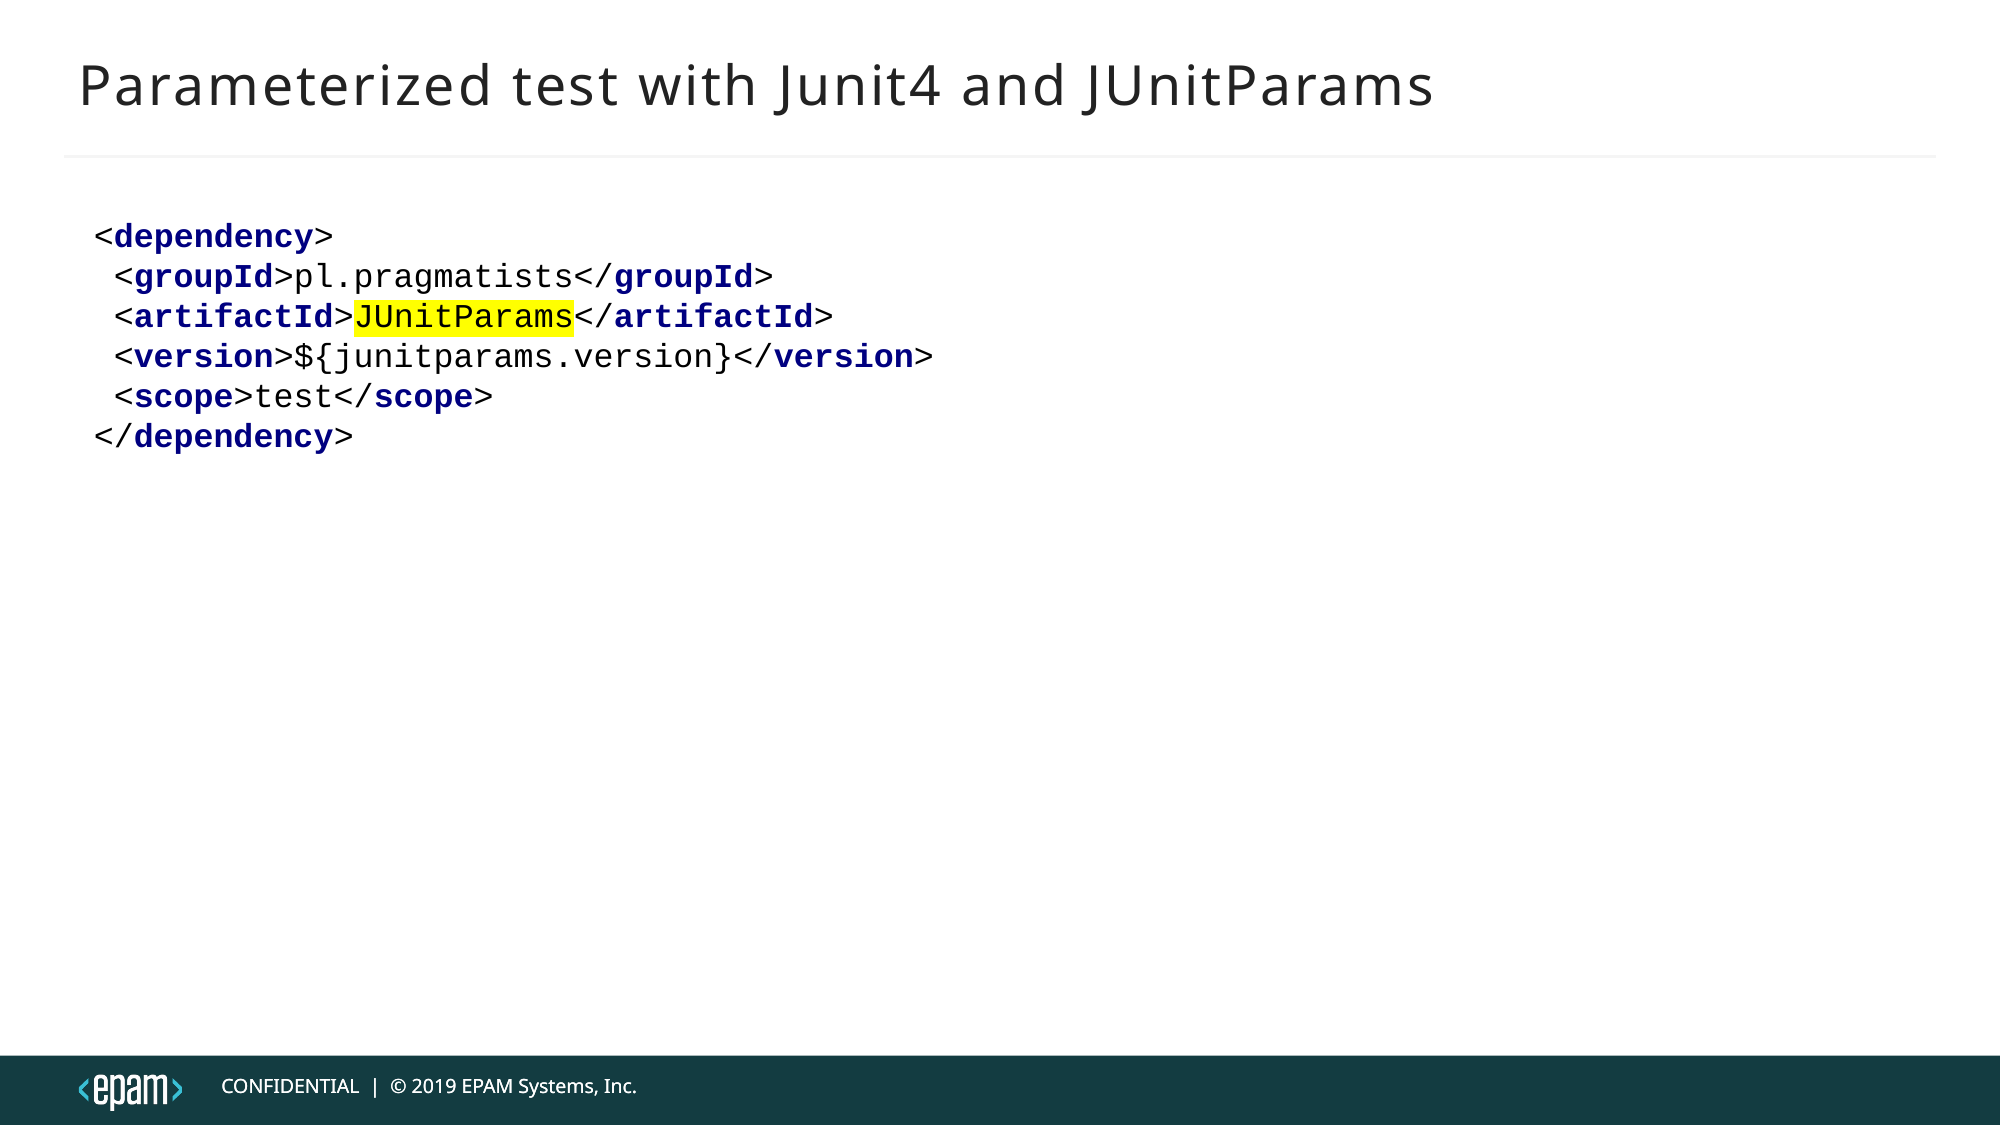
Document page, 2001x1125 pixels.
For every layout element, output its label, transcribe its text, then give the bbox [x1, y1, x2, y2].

title Parameterized test with Junit4 and JUnitParams [78, 50, 1922, 116]
text_box CONFIDENTIAL | © 2019 EPAM Systems, Inc. [206, 1066, 737, 1105]
text_box <dependency> <groupId>pl.pragmatists</groupId> <artifactId>JUnitParams</artifactId> <version>${junitparams.version}</version> <scope>test</scope> </dependency> [78, 206, 954, 462]
